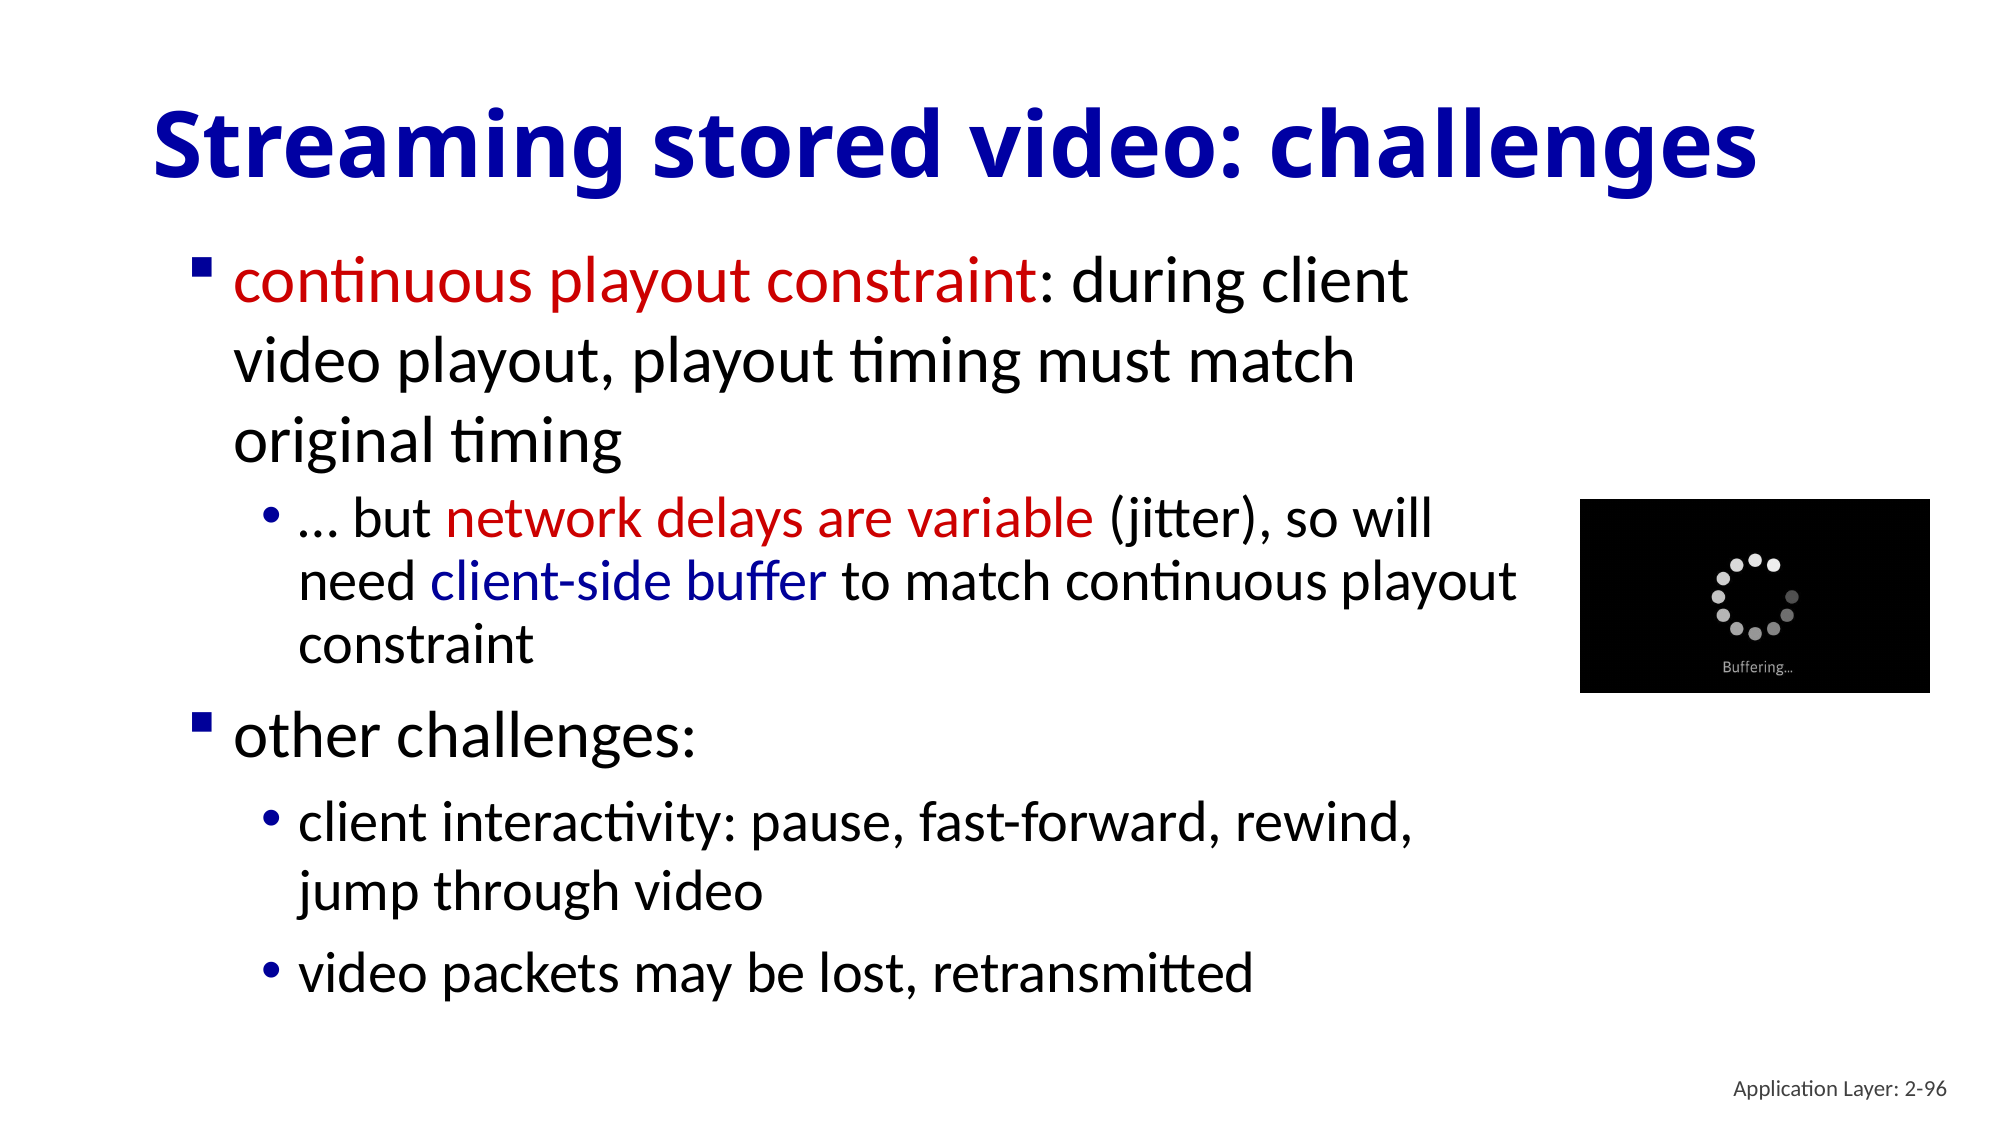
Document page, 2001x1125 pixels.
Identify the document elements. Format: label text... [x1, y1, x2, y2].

text_box continuous playout constraint: during client video playout, playout timing must match original timing … but network delays are variable (jitter), so will need client-side buffer to match continuous playout constraint [171, 228, 1575, 965]
picture [1580, 499, 1930, 693]
title Streaming stored video: challenges [137, 74, 1863, 221]
text_box other challenges: client interactivity: pause, fast-forward, rewind, jump through video video packets may be lost, retransmitted [171, 683, 1513, 875]
slide_number Application Layer: 2-96 [1512, 1056, 1963, 1117]
